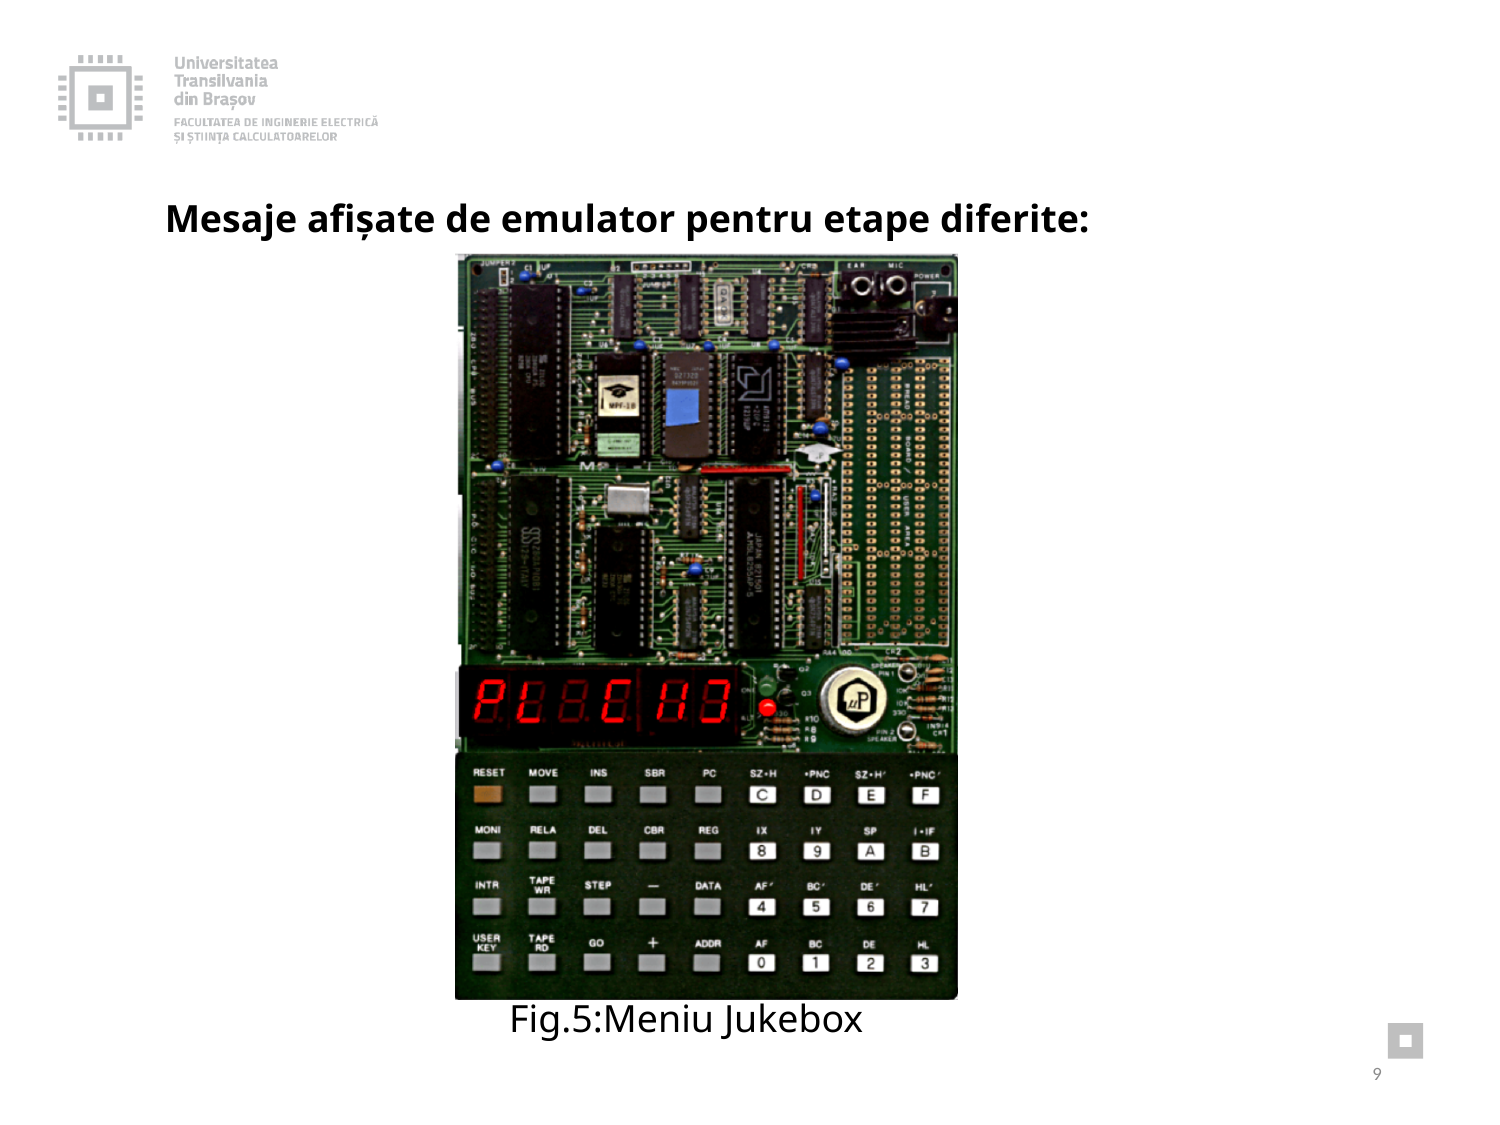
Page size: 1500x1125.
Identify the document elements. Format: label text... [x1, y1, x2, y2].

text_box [1387, 1023, 1424, 1059]
picture [58, 55, 378, 144]
text_box Fig.5:Meniu Jukebox [174, 987, 1238, 1048]
slide_number 9 [1059, 1042, 1397, 1103]
text_box [100, 171, 1388, 236]
picture [455, 253, 958, 1000]
text_box Mesaje afișate de emulator pentru etape diferite: [149, 187, 1188, 338]
